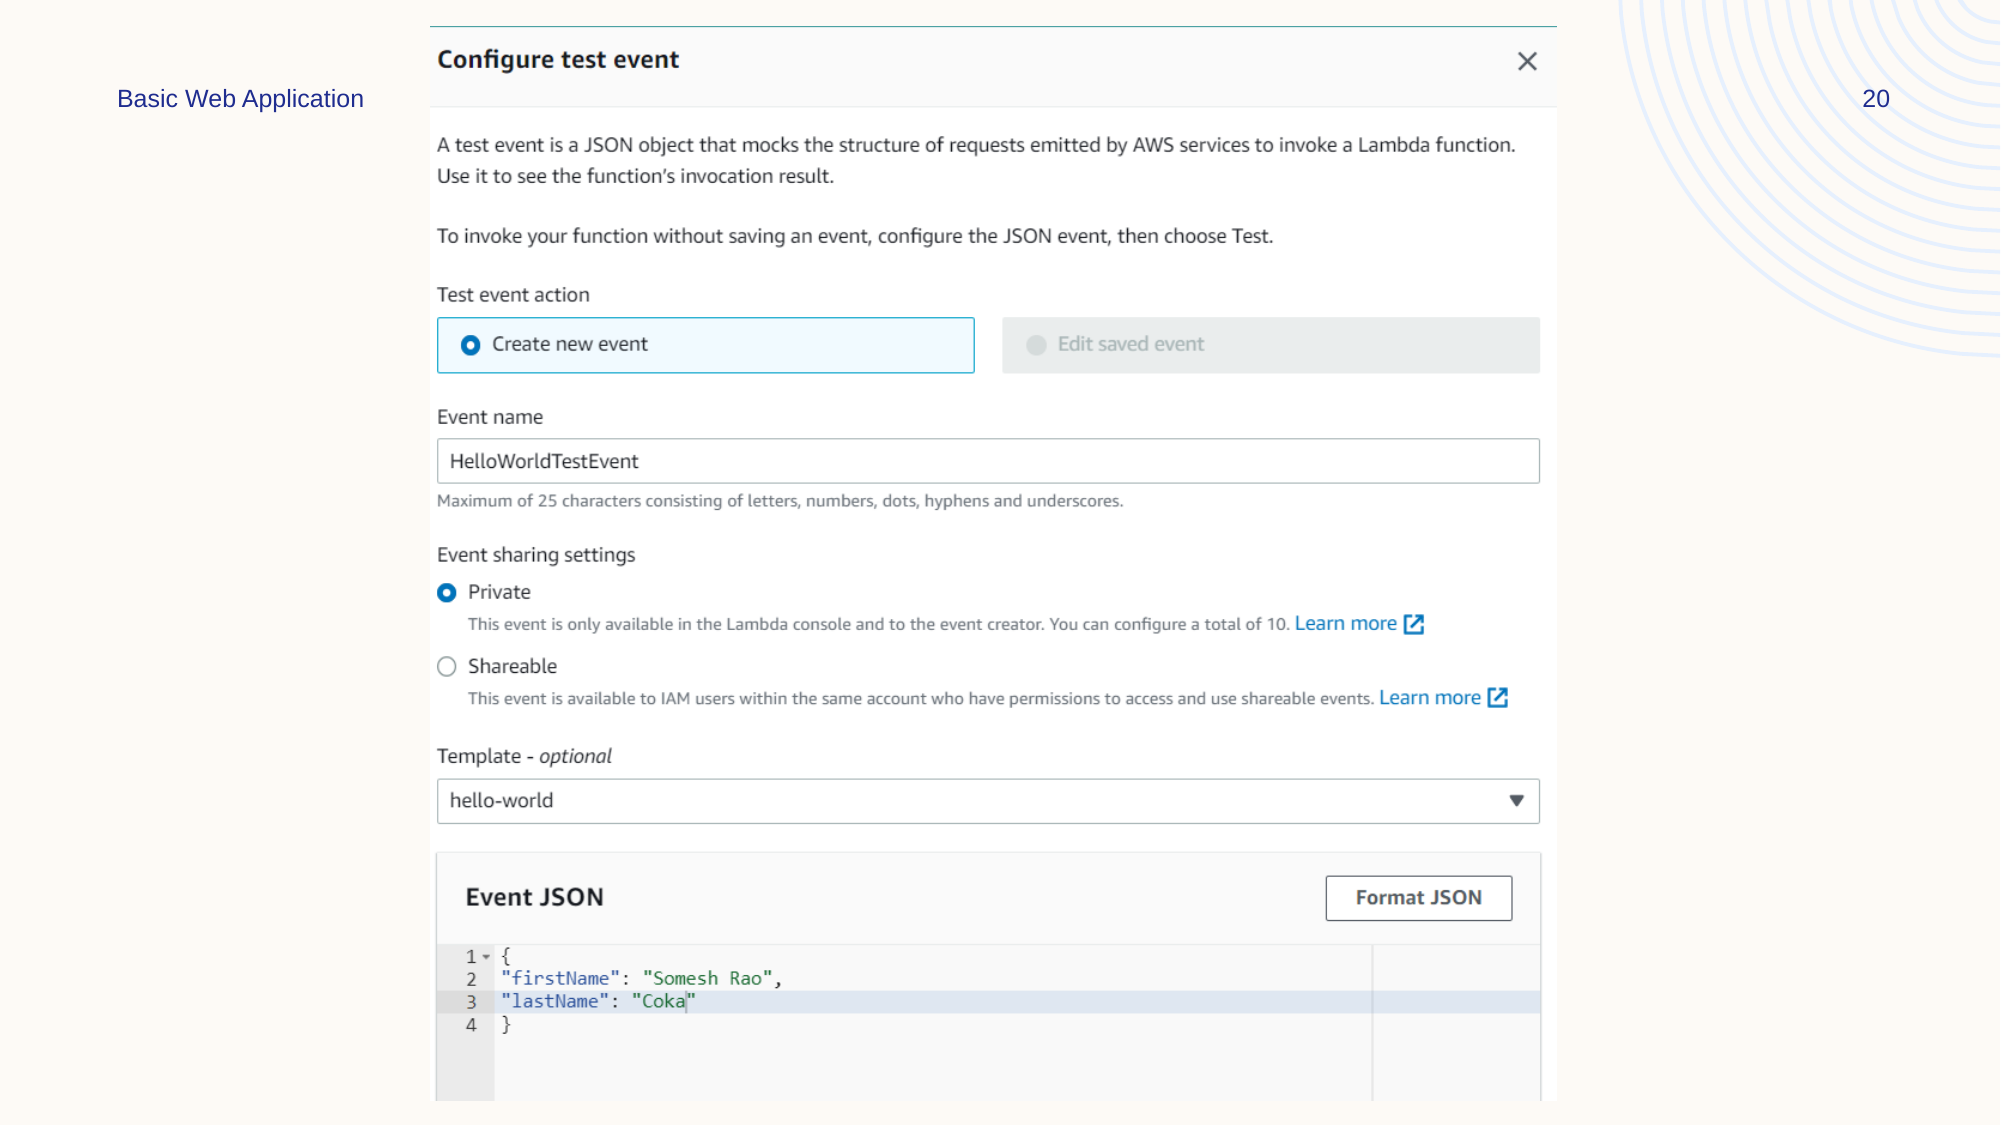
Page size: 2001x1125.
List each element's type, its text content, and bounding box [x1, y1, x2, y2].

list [430, 26, 1557, 1101]
footer Basic Web Application [101, 75, 430, 120]
slide_number 20 [1795, 75, 1958, 120]
